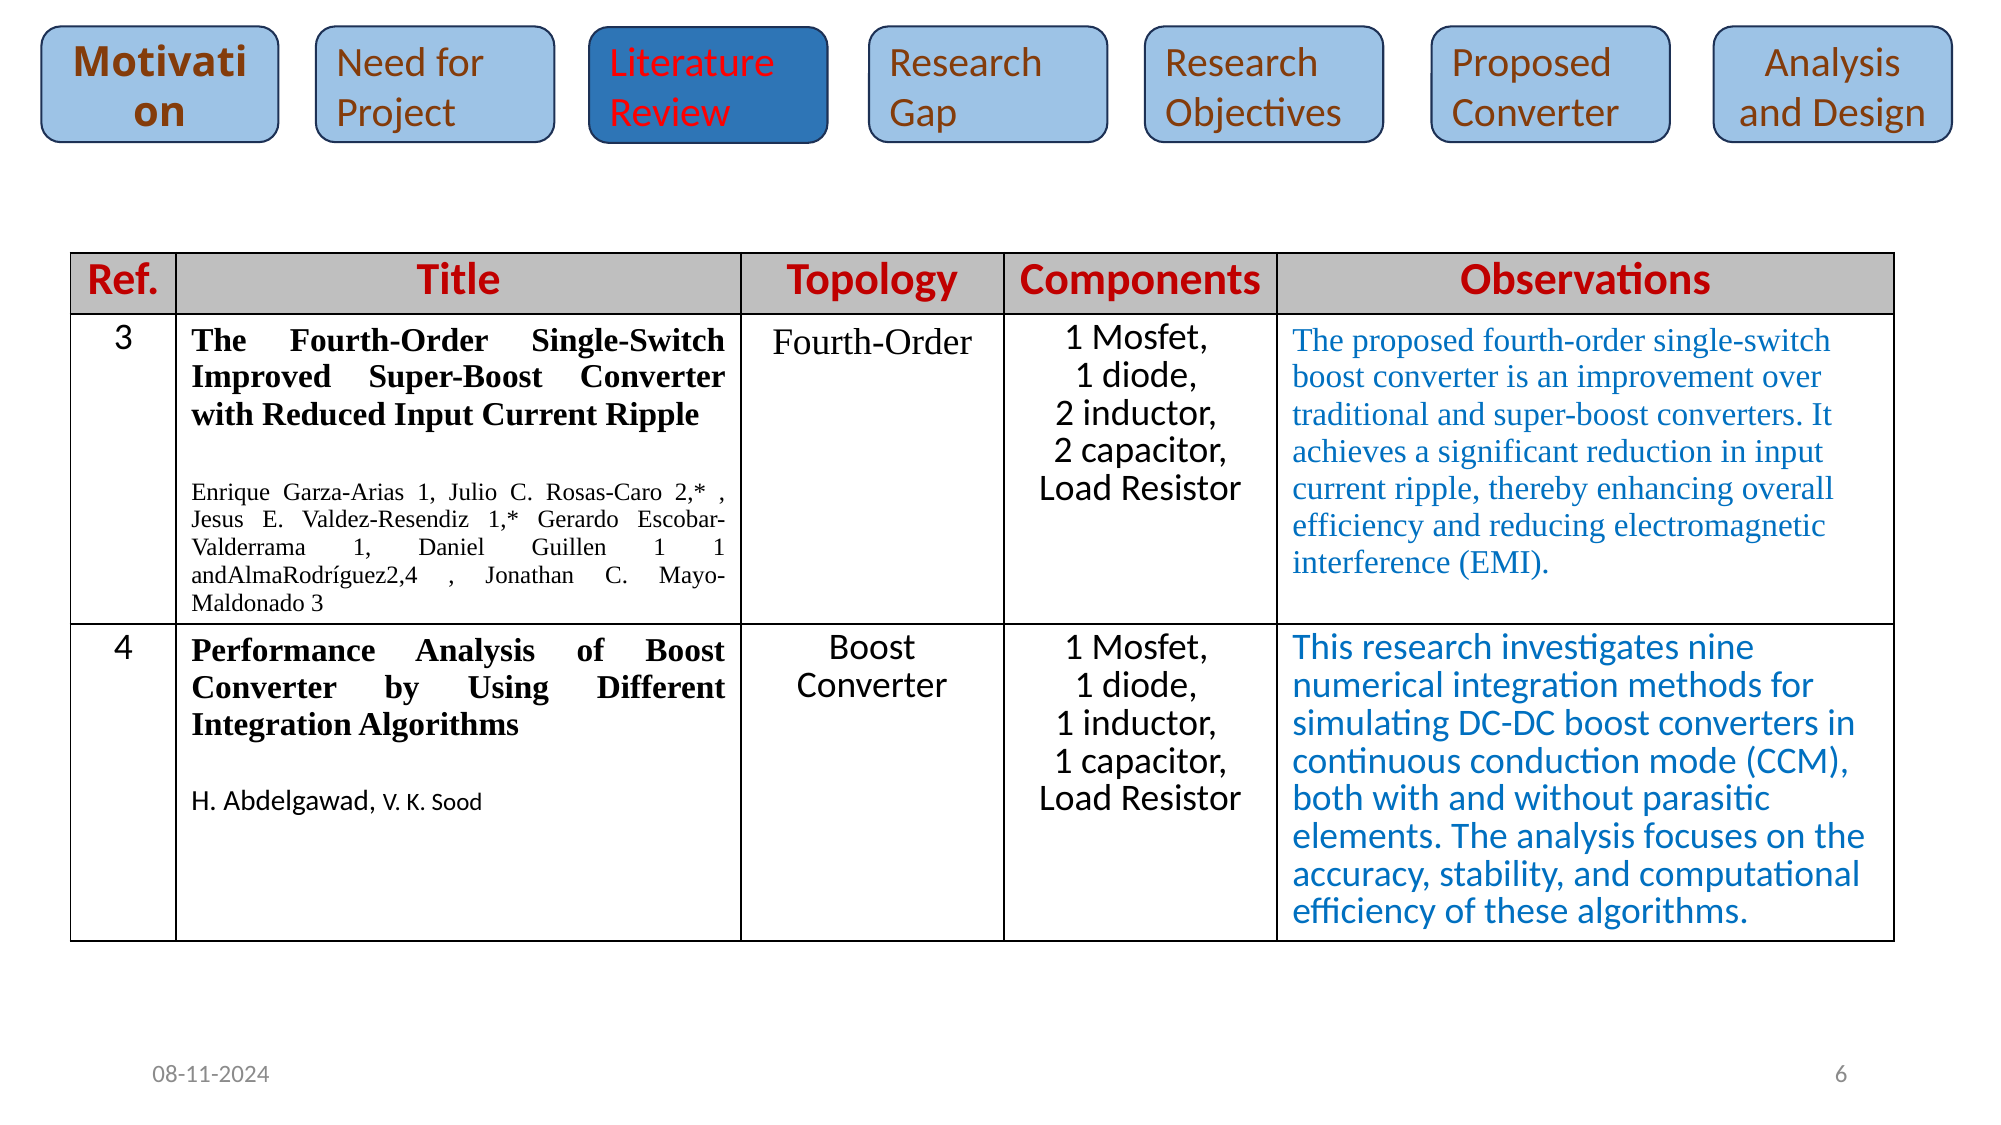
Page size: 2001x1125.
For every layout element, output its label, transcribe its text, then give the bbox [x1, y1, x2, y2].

table_cell Boost Converter [742, 625, 1003, 940]
table_cell 1 Mosfet, 1 diode, 2 inductor, 2 capacitor, Load Resistor [1005, 315, 1276, 623]
table_cell The proposed fourth-order single-switch boost converter is an improvement over traditional and super-boost converters. It achieves a significant reduction in input current ripple, thereby enhancing overall efficiency and reducing electromagnetic interference (EMI). [1278, 315, 1893, 623]
table_cell The Fourth-Order Single-Switch Improved Super-Boost Converter with Reduced Input Current Ripple Enrique Garza-Arias 1, Julio C. Rosas-Caro 2,* , Jesus E. Valdez-Resendiz 1,* Gerardo Escobar-Valderrama 1, Daniel Guillen 1 1 andAlmaRodríguez2,4 , Jonathan C. Mayo-Maldonado 3 [177, 315, 740, 623]
text_box Proposed Converter [1430, 25, 1671, 144]
table_cell 1 Mosfet, 1 diode, 1 inductor, 1 capacitor, Load Resistor [1005, 625, 1276, 940]
table_cell This research investigates nine numerical integration methods for simulating DC-DC boost converters in continuous conduction mode (CCM), both with and without parasitic elements. The analysis focuses on the accuracy, stability, and computational efficiency of these algorithms. [1278, 625, 1893, 940]
table_header Components [1005, 254, 1276, 313]
table_header Observations [1278, 254, 1893, 313]
text_box Motivation [40, 25, 280, 144]
table_cell 4 [71, 625, 175, 940]
table_header Title [177, 254, 740, 313]
text_box Research Objectives [1143, 25, 1385, 144]
text_box Literature Review [588, 26, 829, 144]
table_cell Performance Analysis of Boost Converter by Using Different Integration Algorithms H. Abdelgawad, V. K. Sood [177, 625, 740, 940]
table_cell 3 [71, 315, 175, 623]
table_header Topology [742, 254, 1003, 313]
text_box Research Gap [867, 25, 1109, 144]
text_box Analysis and Design [1712, 25, 1954, 144]
text_box Need for Project [314, 25, 556, 144]
slide_number 6 [1412, 1042, 1863, 1103]
table_cell Fourth-Order [742, 315, 1003, 623]
table_header Ref. [71, 254, 175, 313]
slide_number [137, 1042, 588, 1103]
